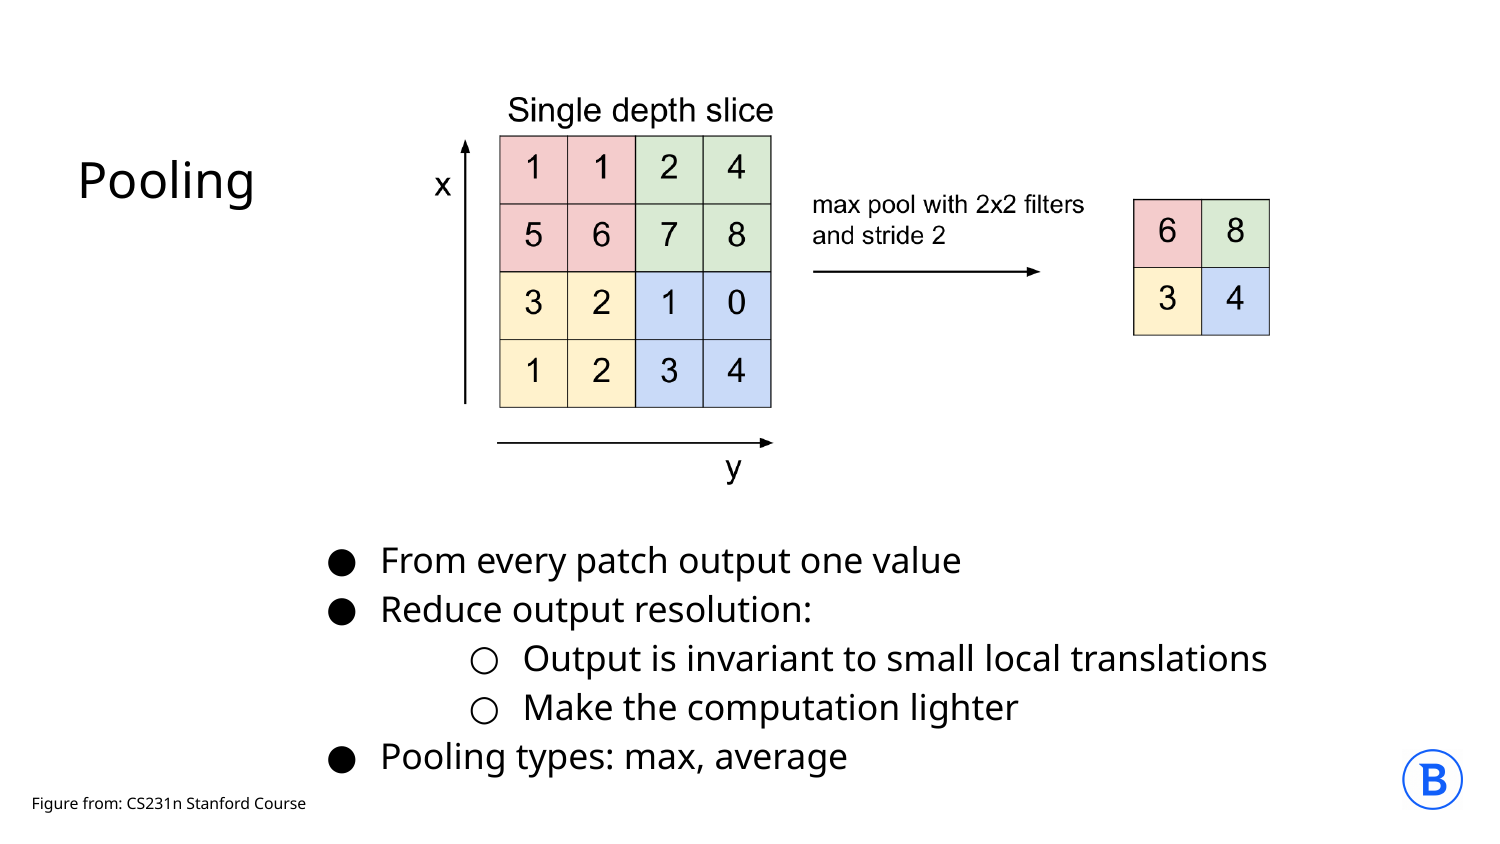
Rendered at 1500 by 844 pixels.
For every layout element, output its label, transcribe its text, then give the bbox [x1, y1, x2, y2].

picture [1402, 749, 1463, 810]
picture [421, 84, 1279, 488]
title Pooling [62, 99, 416, 224]
list From every patch output one value Reduce output resolution: Output is invariant to small local translations Make the computation lighter Pooling types: max, average [293, 516, 1300, 776]
list Figure from: CS231n Stanford Course [16, 776, 1399, 838]
